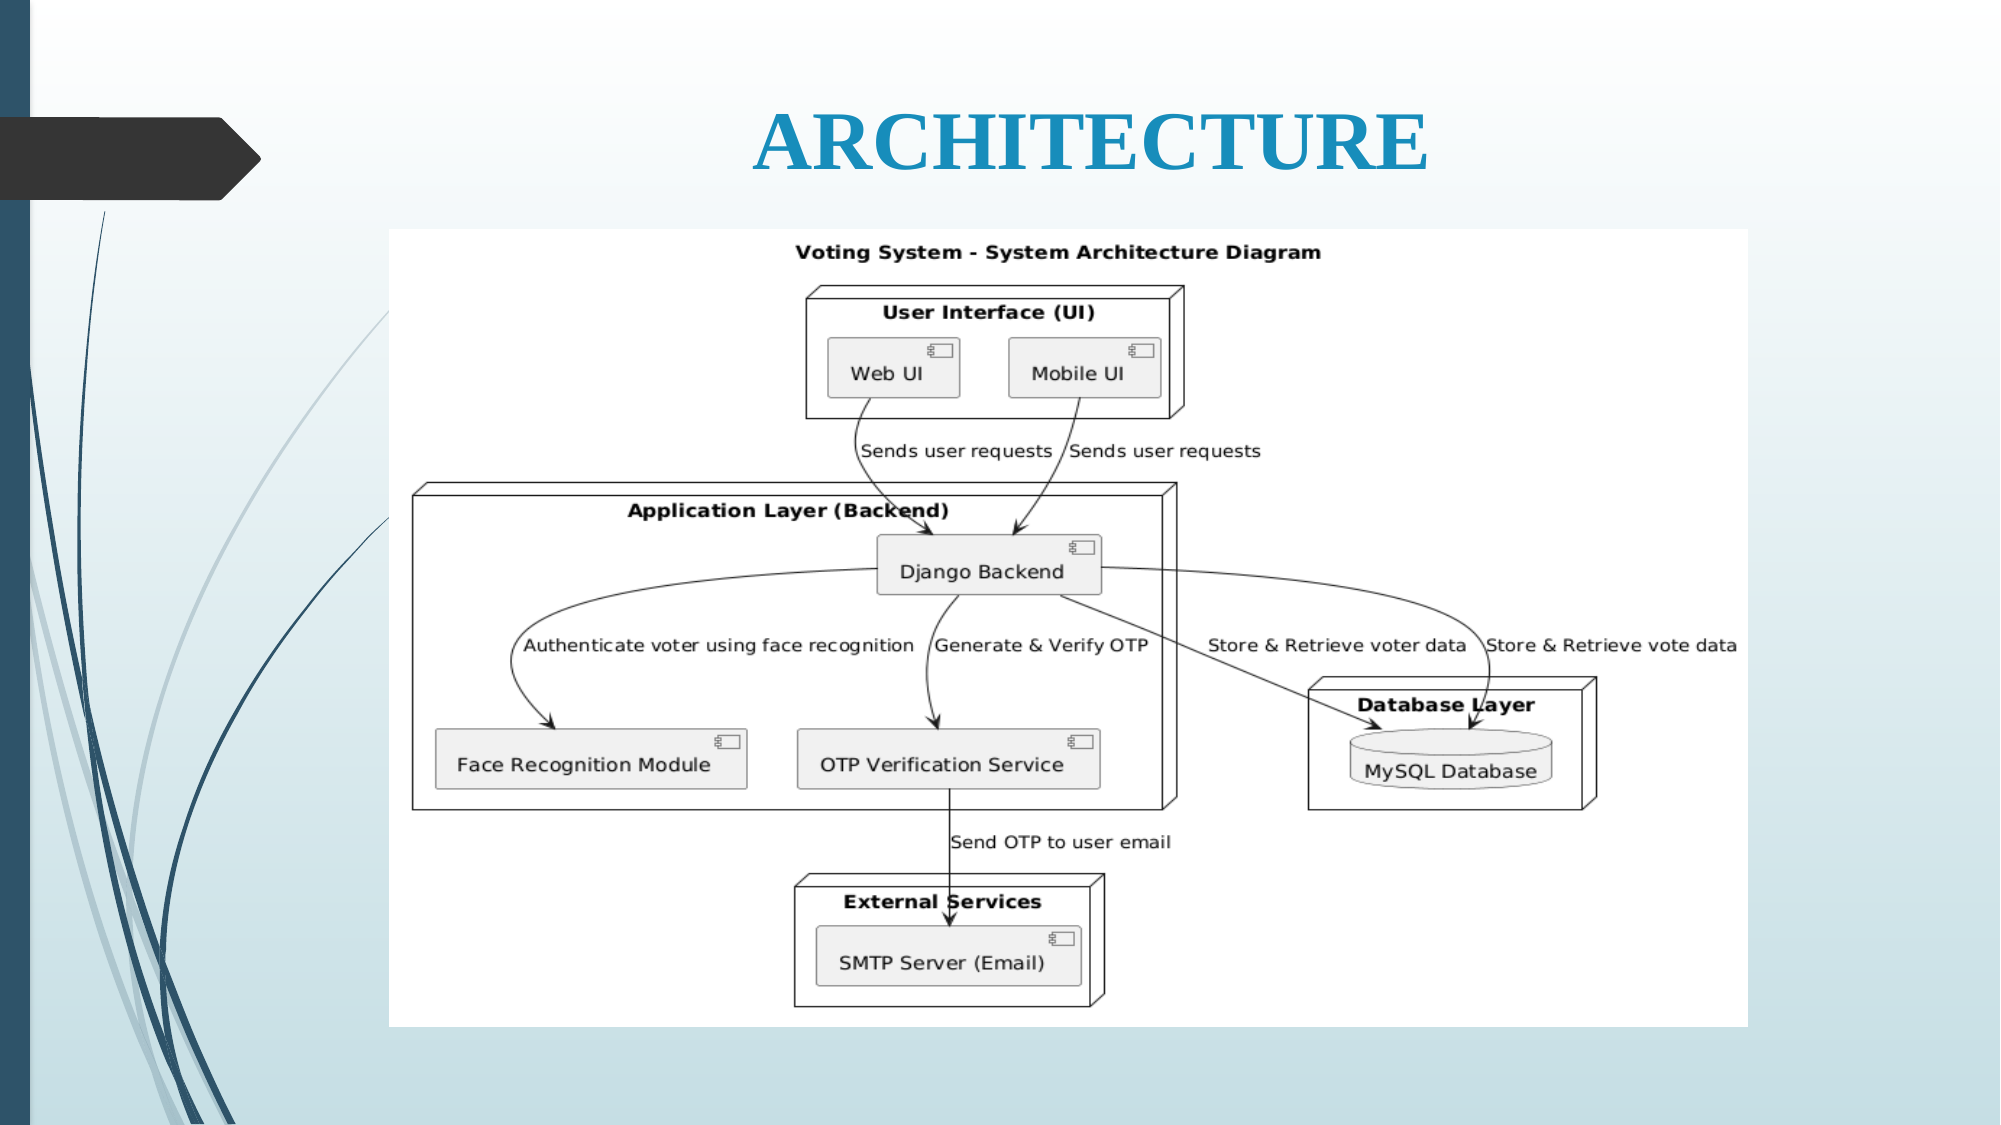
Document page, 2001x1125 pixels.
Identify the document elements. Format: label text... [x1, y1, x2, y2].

title ARCHITECTURE [737, 78, 2000, 289]
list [389, 229, 1748, 1027]
